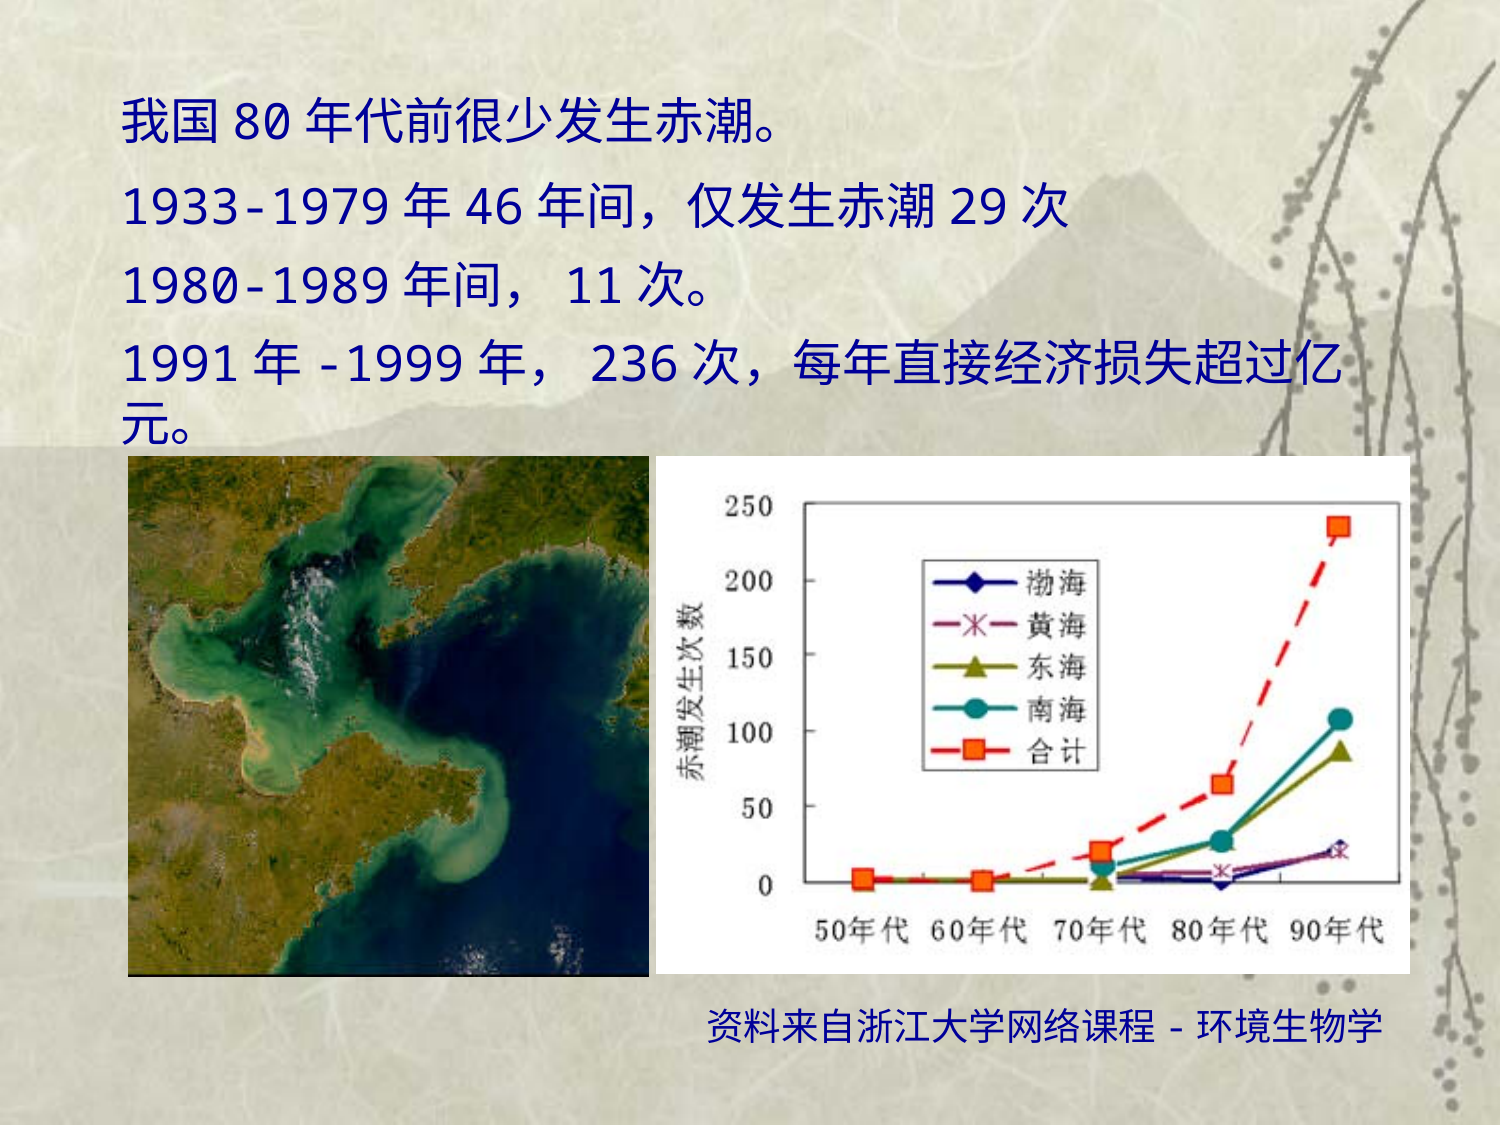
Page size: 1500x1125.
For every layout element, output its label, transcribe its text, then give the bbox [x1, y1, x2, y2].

picture [0, 0, 1500, 1125]
text_box 我国80年代前很少发生赤潮。 1933-1979年46年间，仅发生赤潮29次 1980-1989年间，11次。 1991年-1999年，236次，每年直接经济损失超过亿元。 [105, 82, 1360, 460]
text_box 资料来自浙江大学网络课程-环境生物学 [691, 996, 1436, 1056]
